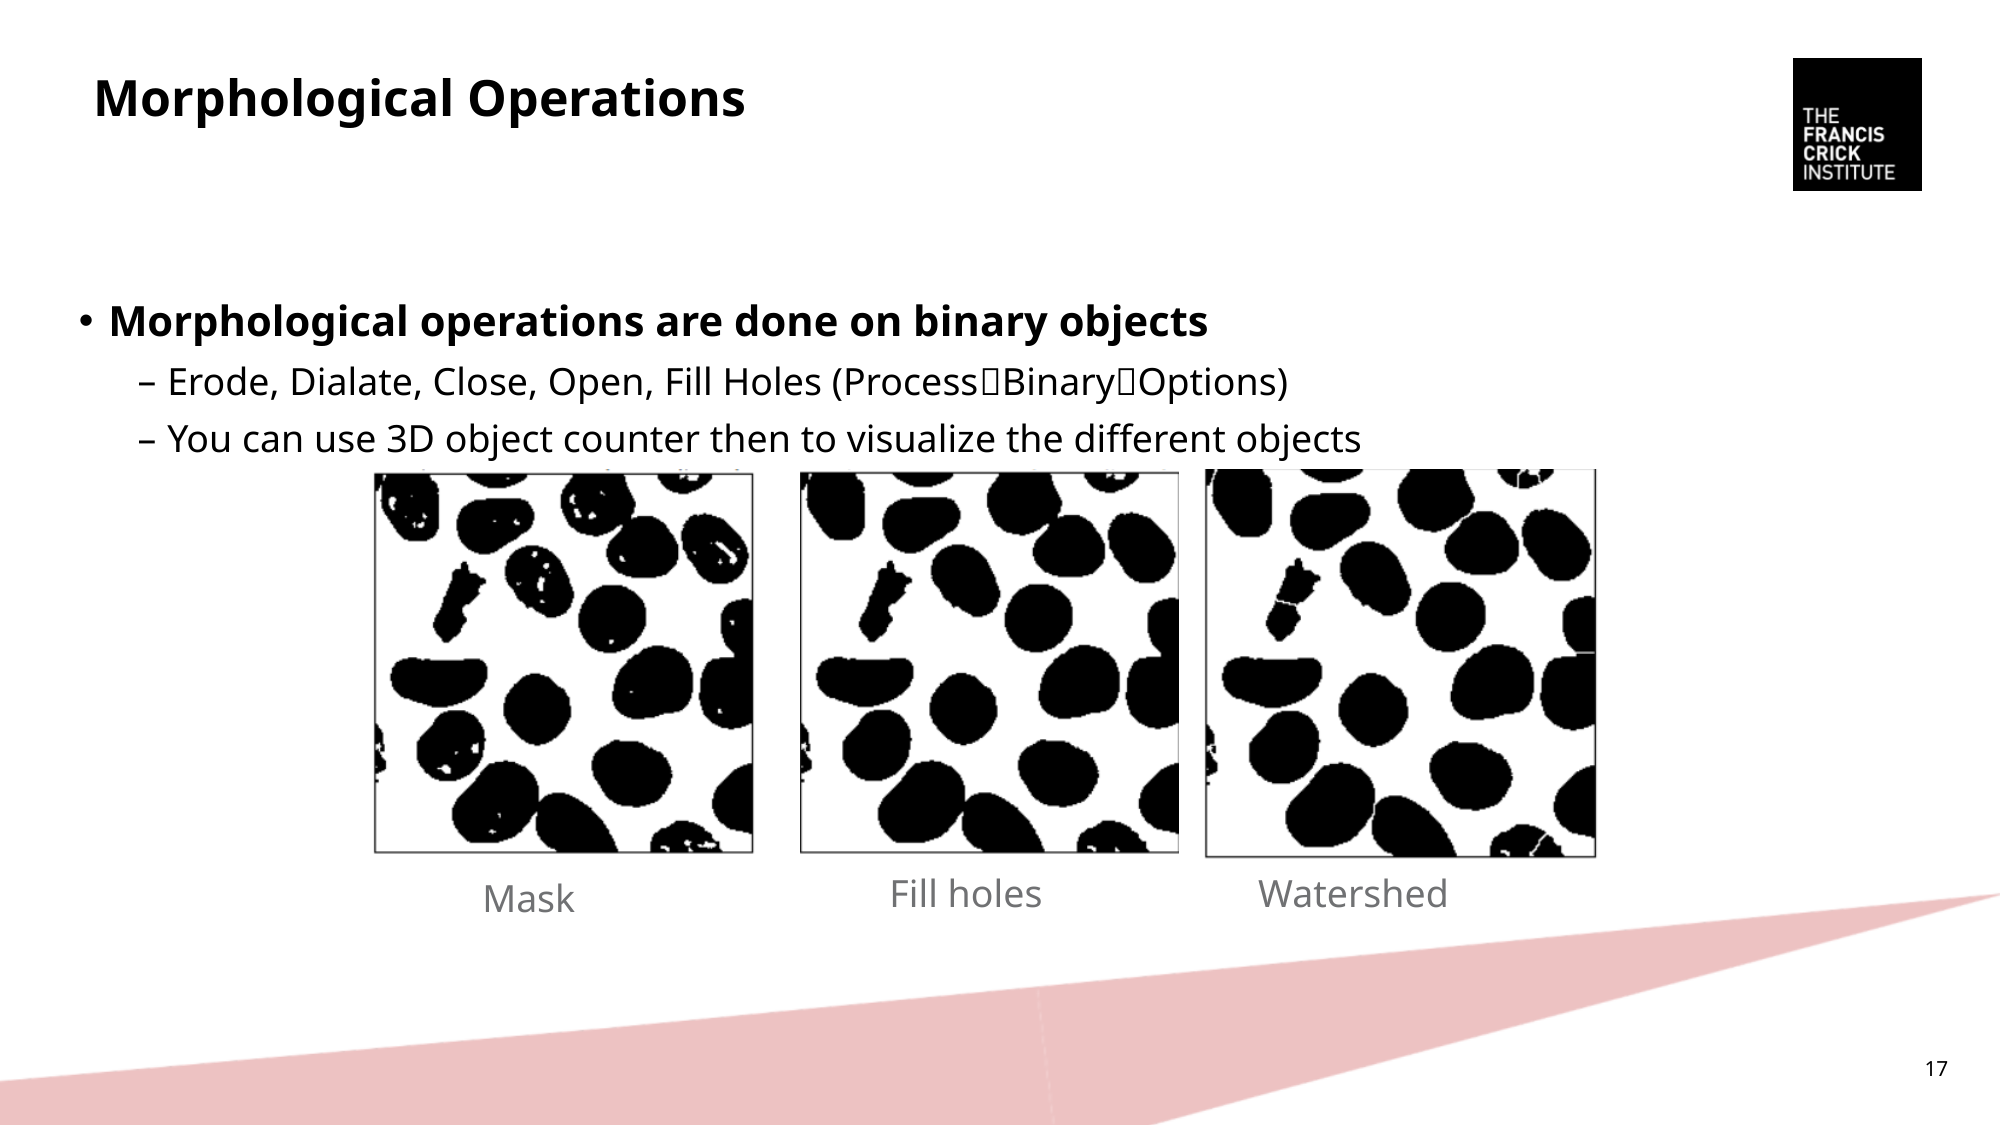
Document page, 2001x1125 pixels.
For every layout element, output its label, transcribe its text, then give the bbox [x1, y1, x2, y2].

title Morphological Operations [77, 58, 1560, 208]
text_box Watershed [1243, 870, 1493, 923]
slide_number 17 [1858, 1039, 1964, 1100]
text_box Fill holes [874, 862, 1124, 923]
picture [371, 469, 759, 855]
text_box Mask [467, 867, 717, 928]
picture [1203, 469, 1601, 862]
picture [799, 469, 1180, 855]
picture [1793, 58, 1922, 191]
list Morphological operations are done on binary objects Erode, Dialate, Close, Open, Fill Holes (ProcessBinaryOptions) You can use 3D object counter then to visualize the different objects [78, 295, 1930, 1063]
